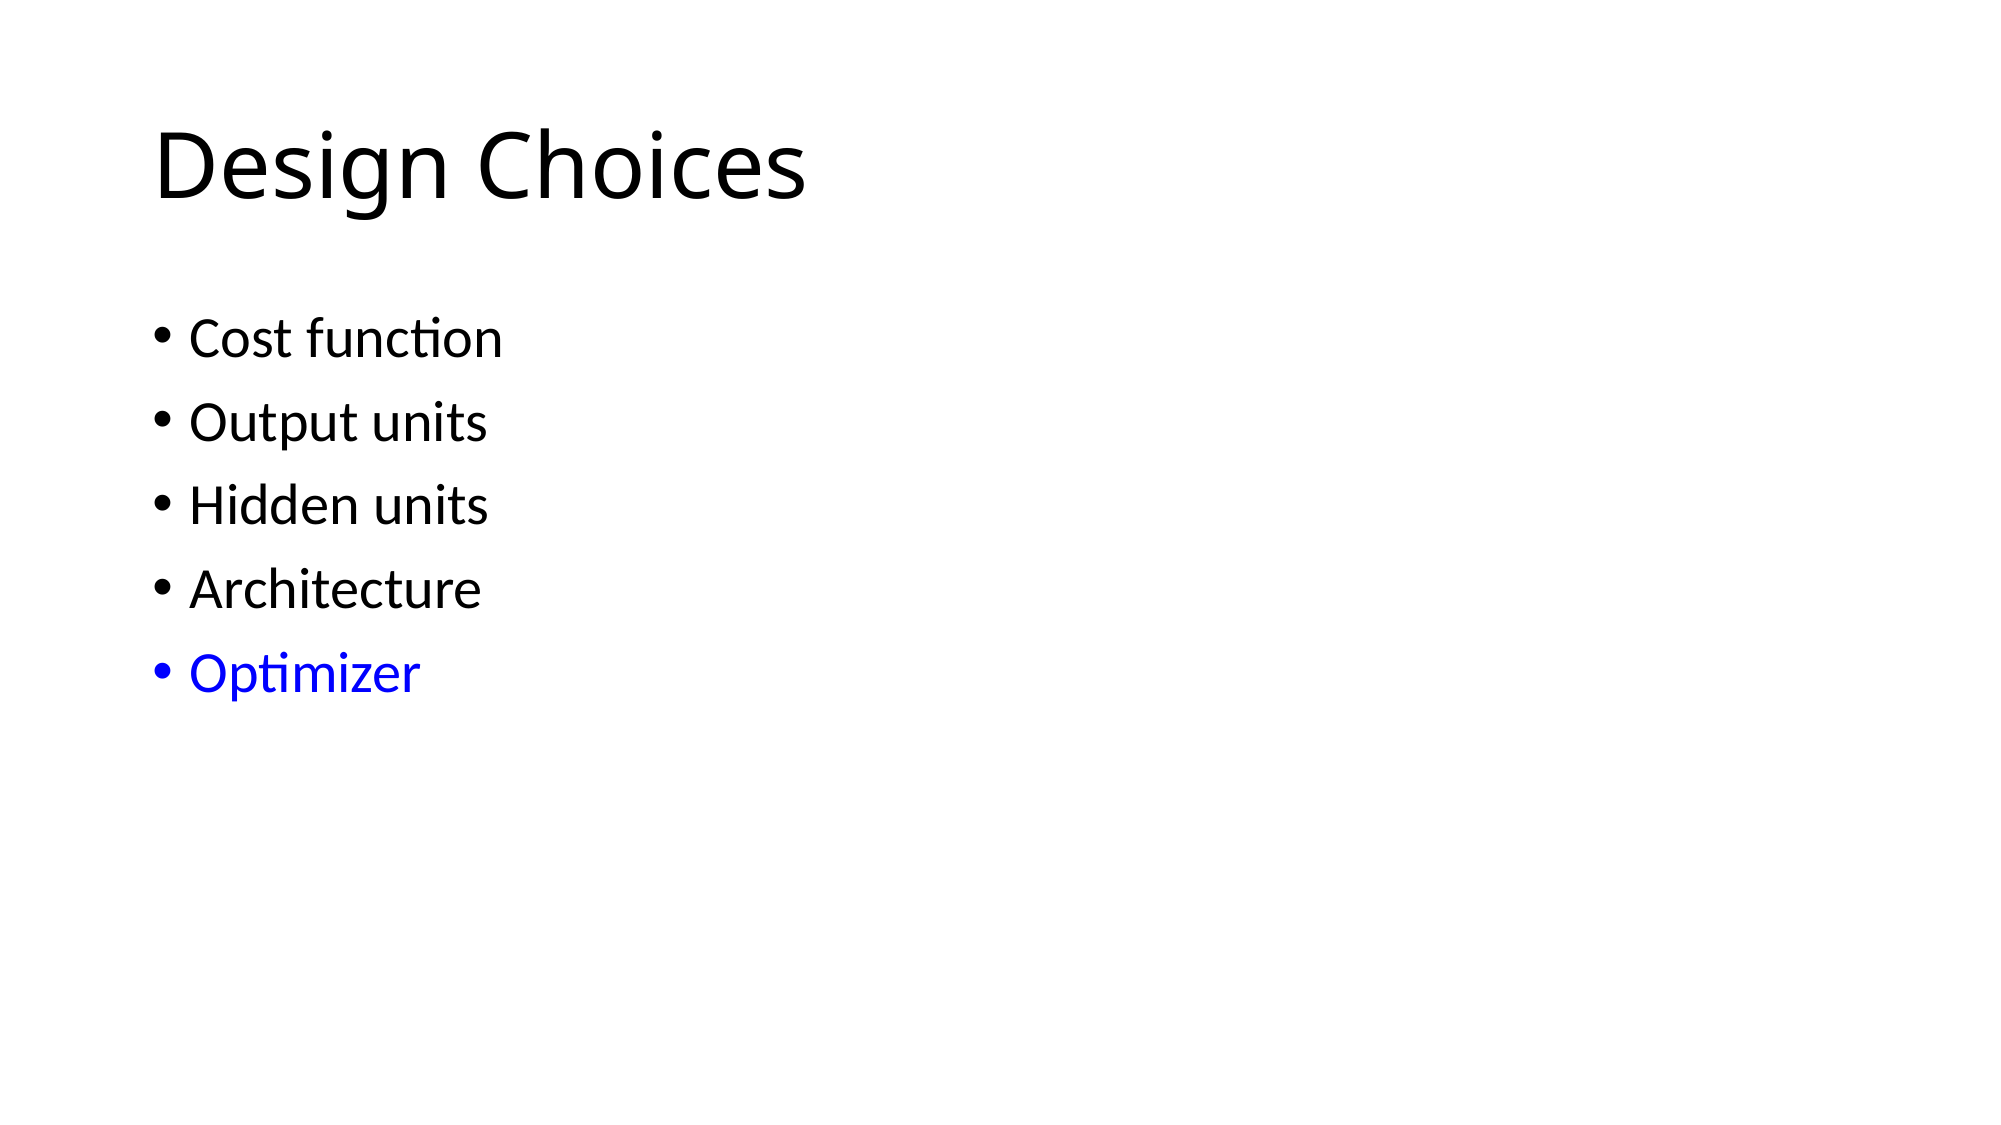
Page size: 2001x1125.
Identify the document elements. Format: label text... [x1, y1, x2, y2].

list Cost function Output units Hidden units Architecture Optimizer [137, 299, 1863, 1014]
title Design Choices [137, 59, 1863, 278]
